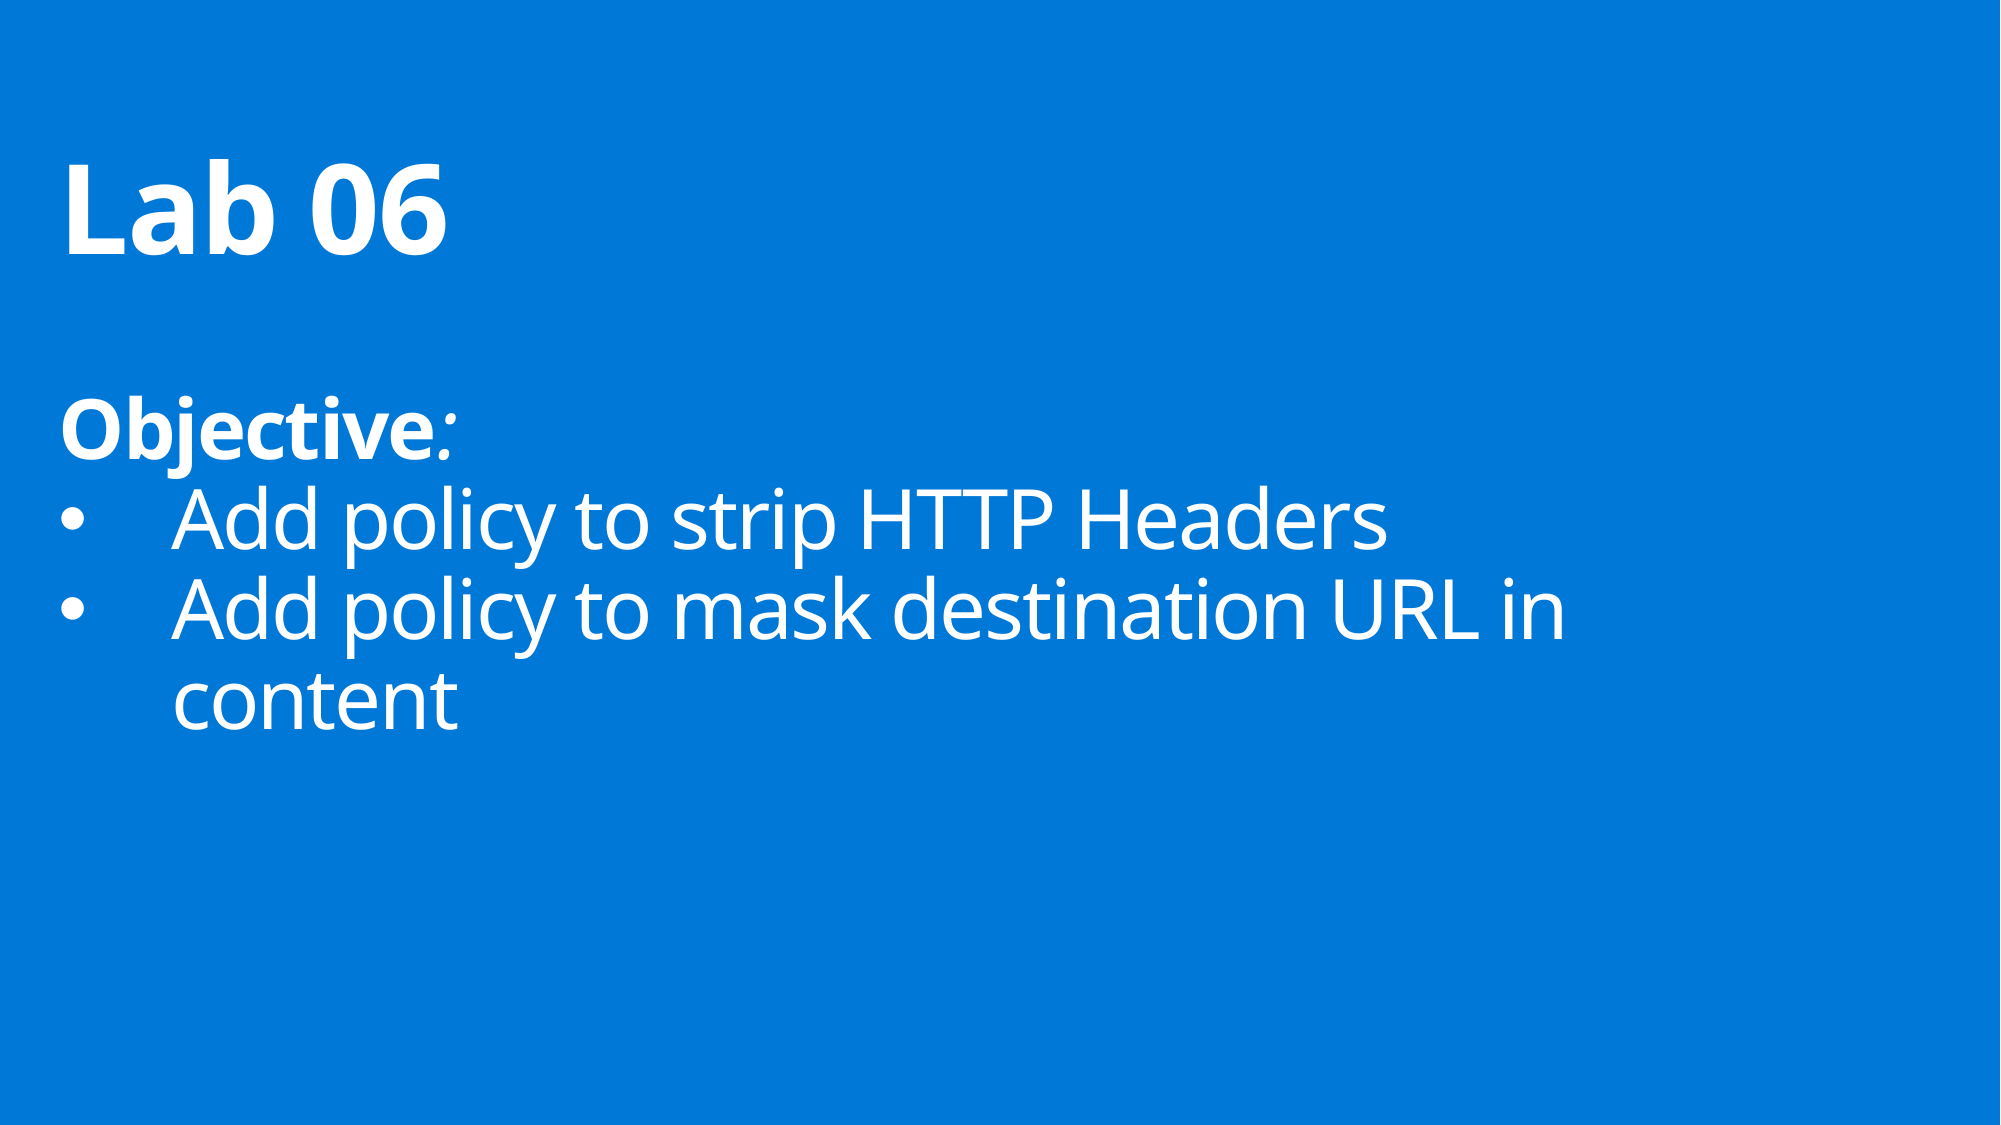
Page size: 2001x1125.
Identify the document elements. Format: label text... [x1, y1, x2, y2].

text_box Lab 06 Objective: Add policy to strip HTTP Headers Add policy to mask destination URL in content [44, 139, 1662, 434]
